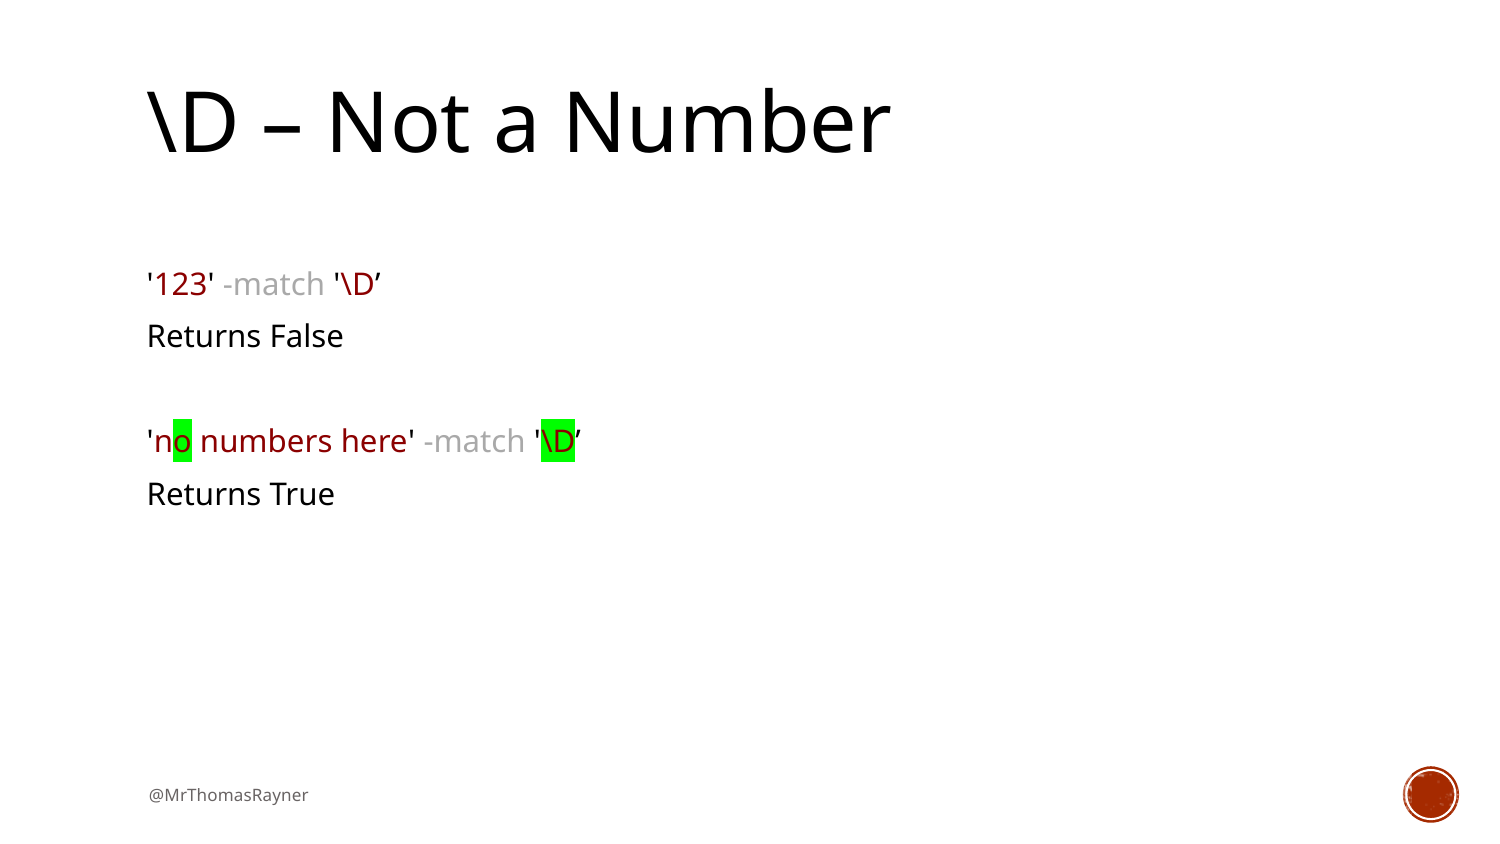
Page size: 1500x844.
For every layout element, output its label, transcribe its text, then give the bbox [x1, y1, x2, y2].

footer @MrThomasRayner [133, 771, 913, 817]
list '123' -match '\D’ Returns False 'no numbers here' -match '\D’ Returns True [131, 261, 1370, 760]
title \D – Not a Number [131, 59, 1370, 192]
